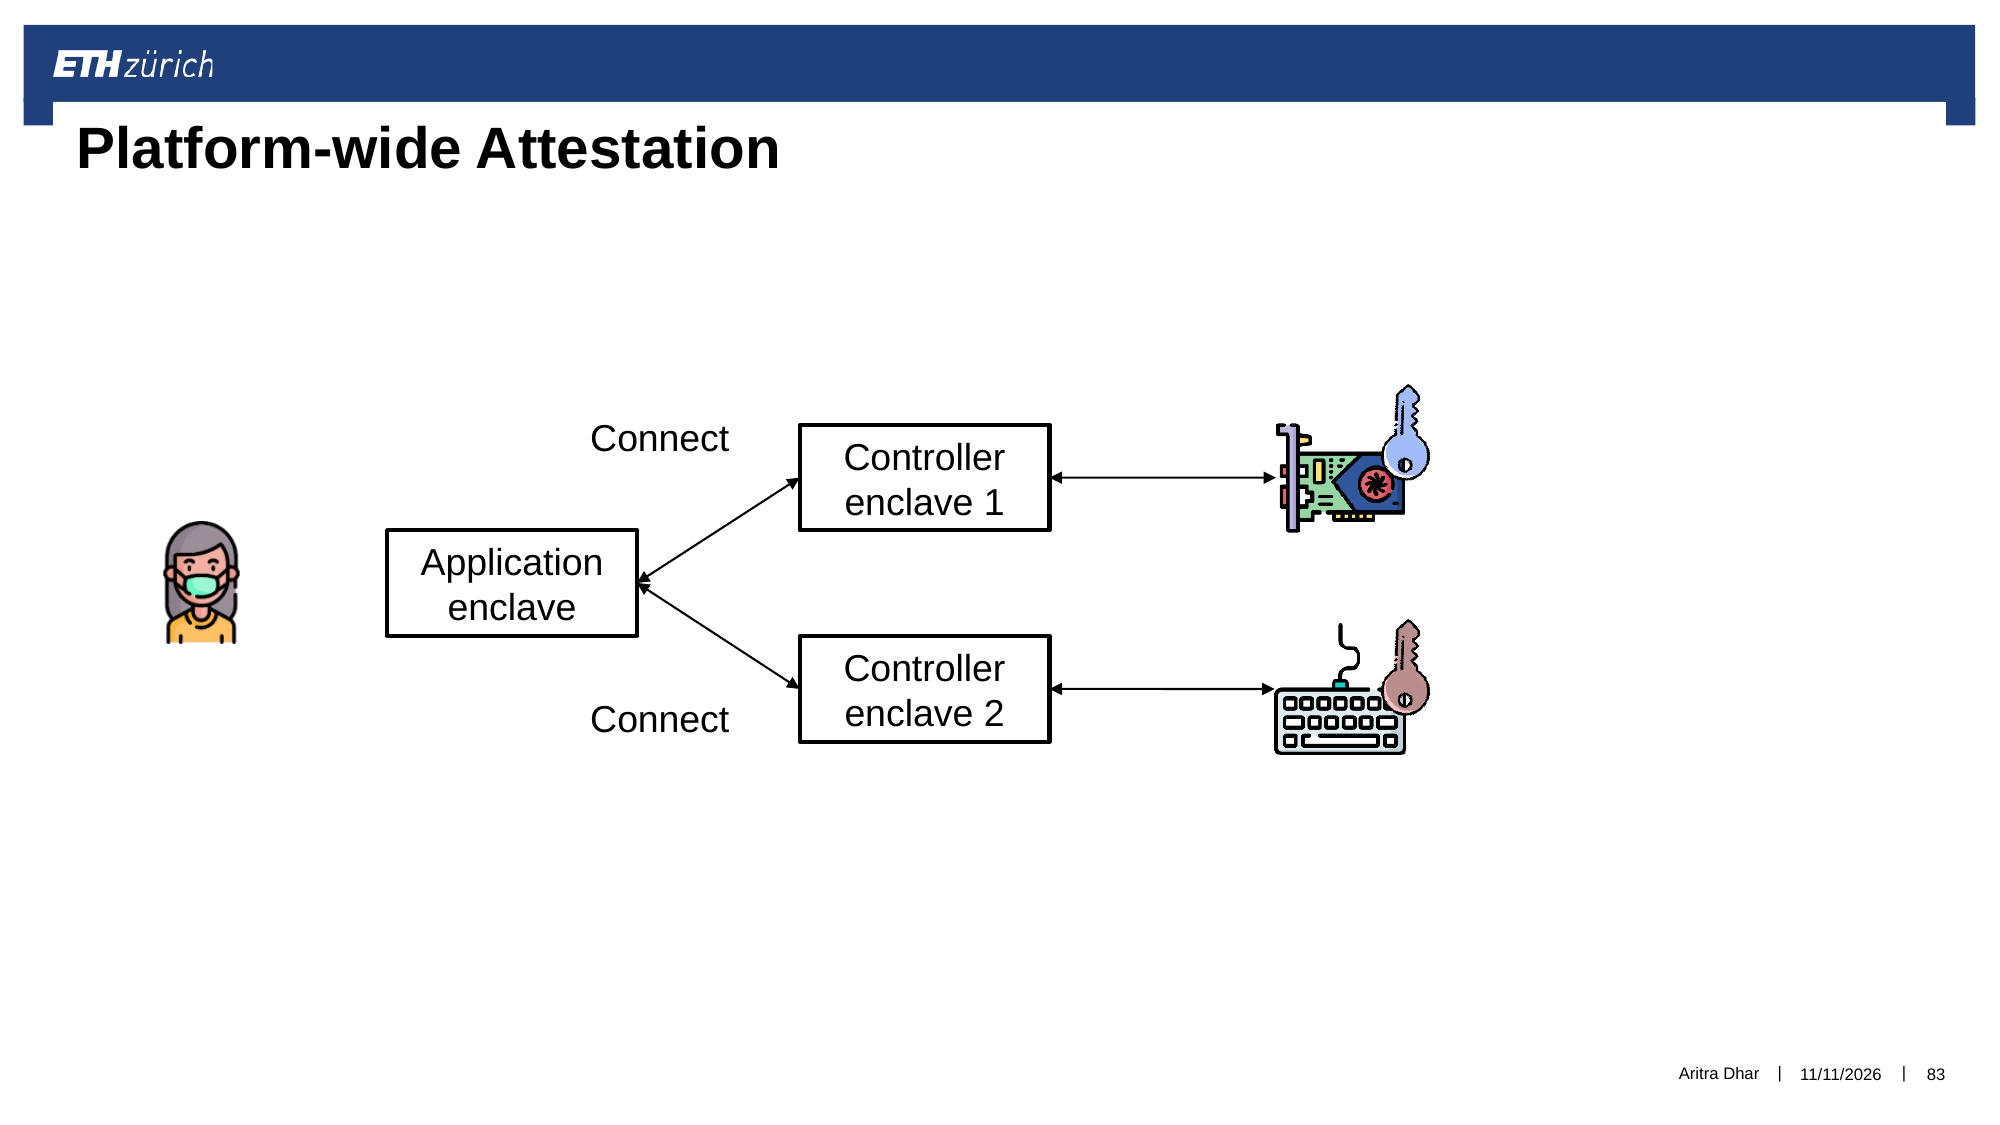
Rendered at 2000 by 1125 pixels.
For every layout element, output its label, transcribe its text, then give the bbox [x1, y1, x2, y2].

text_box Controller enclave 2 [798, 634, 1052, 744]
picture [1275, 383, 1459, 542]
text_box Connect [575, 687, 745, 748]
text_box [636, 582, 800, 690]
title Platform-wide Attestation [53, 101, 1946, 262]
footer Aritra Dhar [999, 1034, 1760, 1111]
text_box Connect [575, 406, 745, 466]
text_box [636, 477, 800, 582]
picture [1274, 623, 1444, 755]
slide_number 83 [1906, 1034, 1966, 1112]
picture [139, 521, 263, 645]
text_box Application enclave [385, 528, 631, 638]
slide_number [1790, 1034, 1892, 1112]
text_box Controller enclave 1 [798, 423, 1052, 532]
